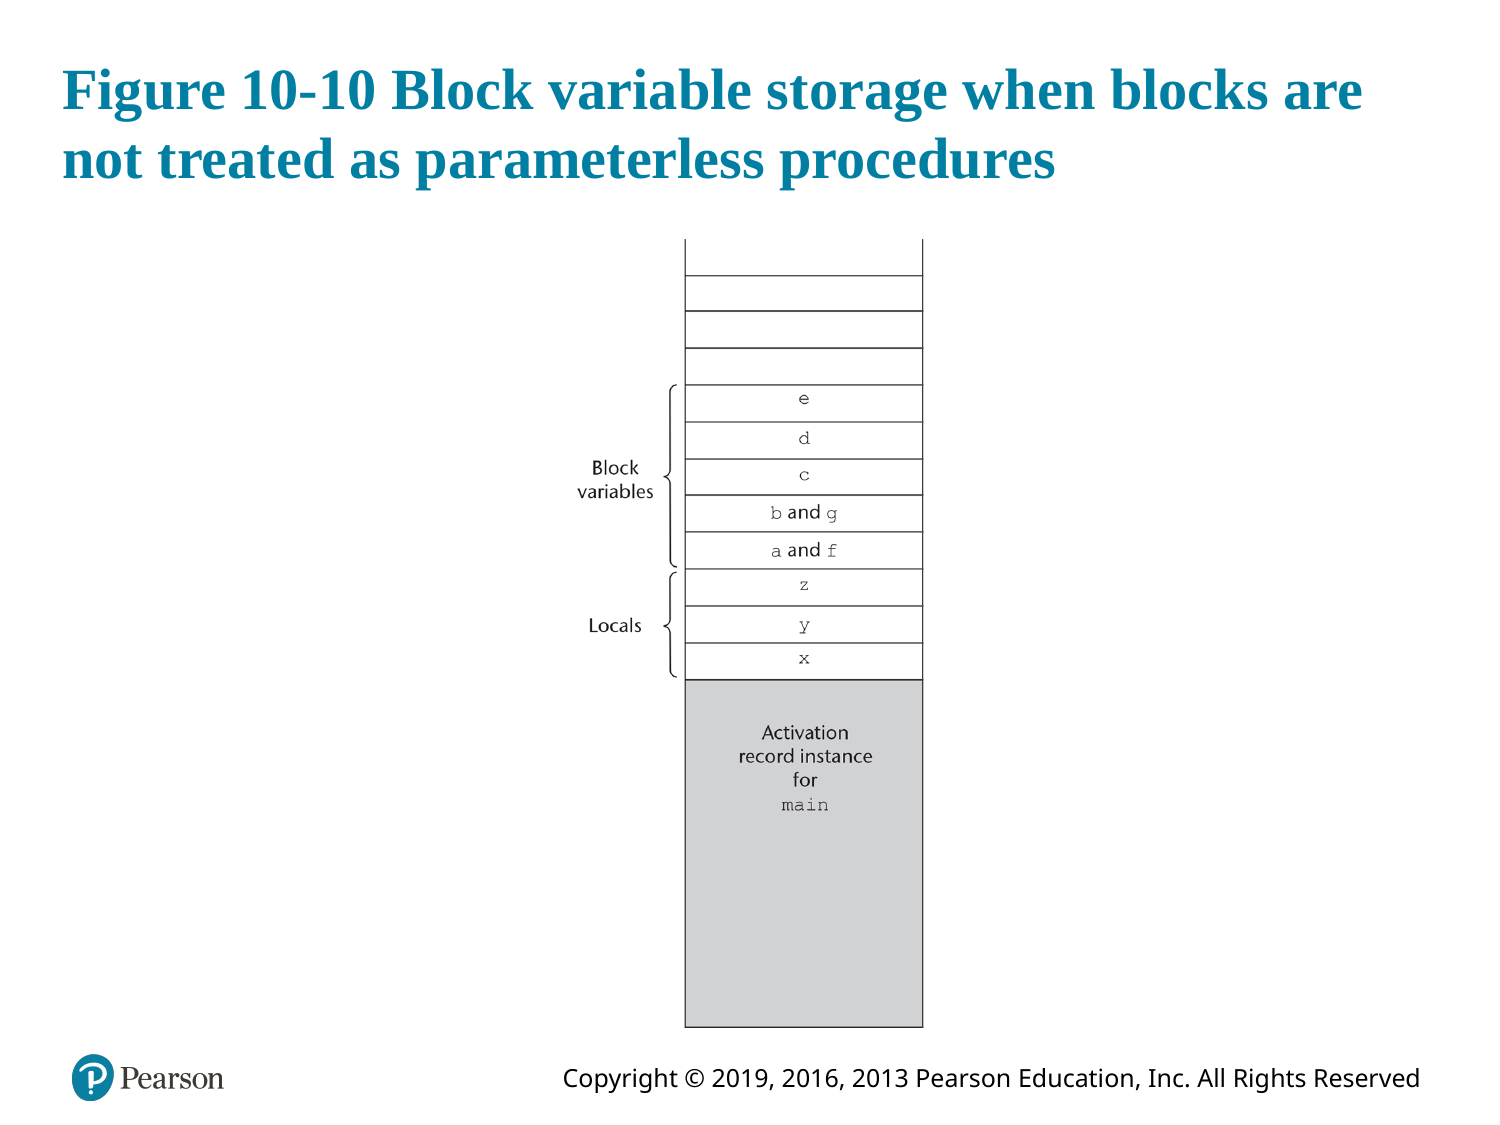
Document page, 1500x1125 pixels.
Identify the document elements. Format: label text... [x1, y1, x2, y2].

picture [80, 1063, 106, 1088]
picture [98, 1054, 224, 1101]
picture [72, 1054, 88, 1070]
picture [72, 1087, 83, 1101]
picture [573, 236, 927, 1031]
title Figure 10-10 Block variable storage when blocks are not treated as parameterless procedures [47, 35, 1453, 191]
